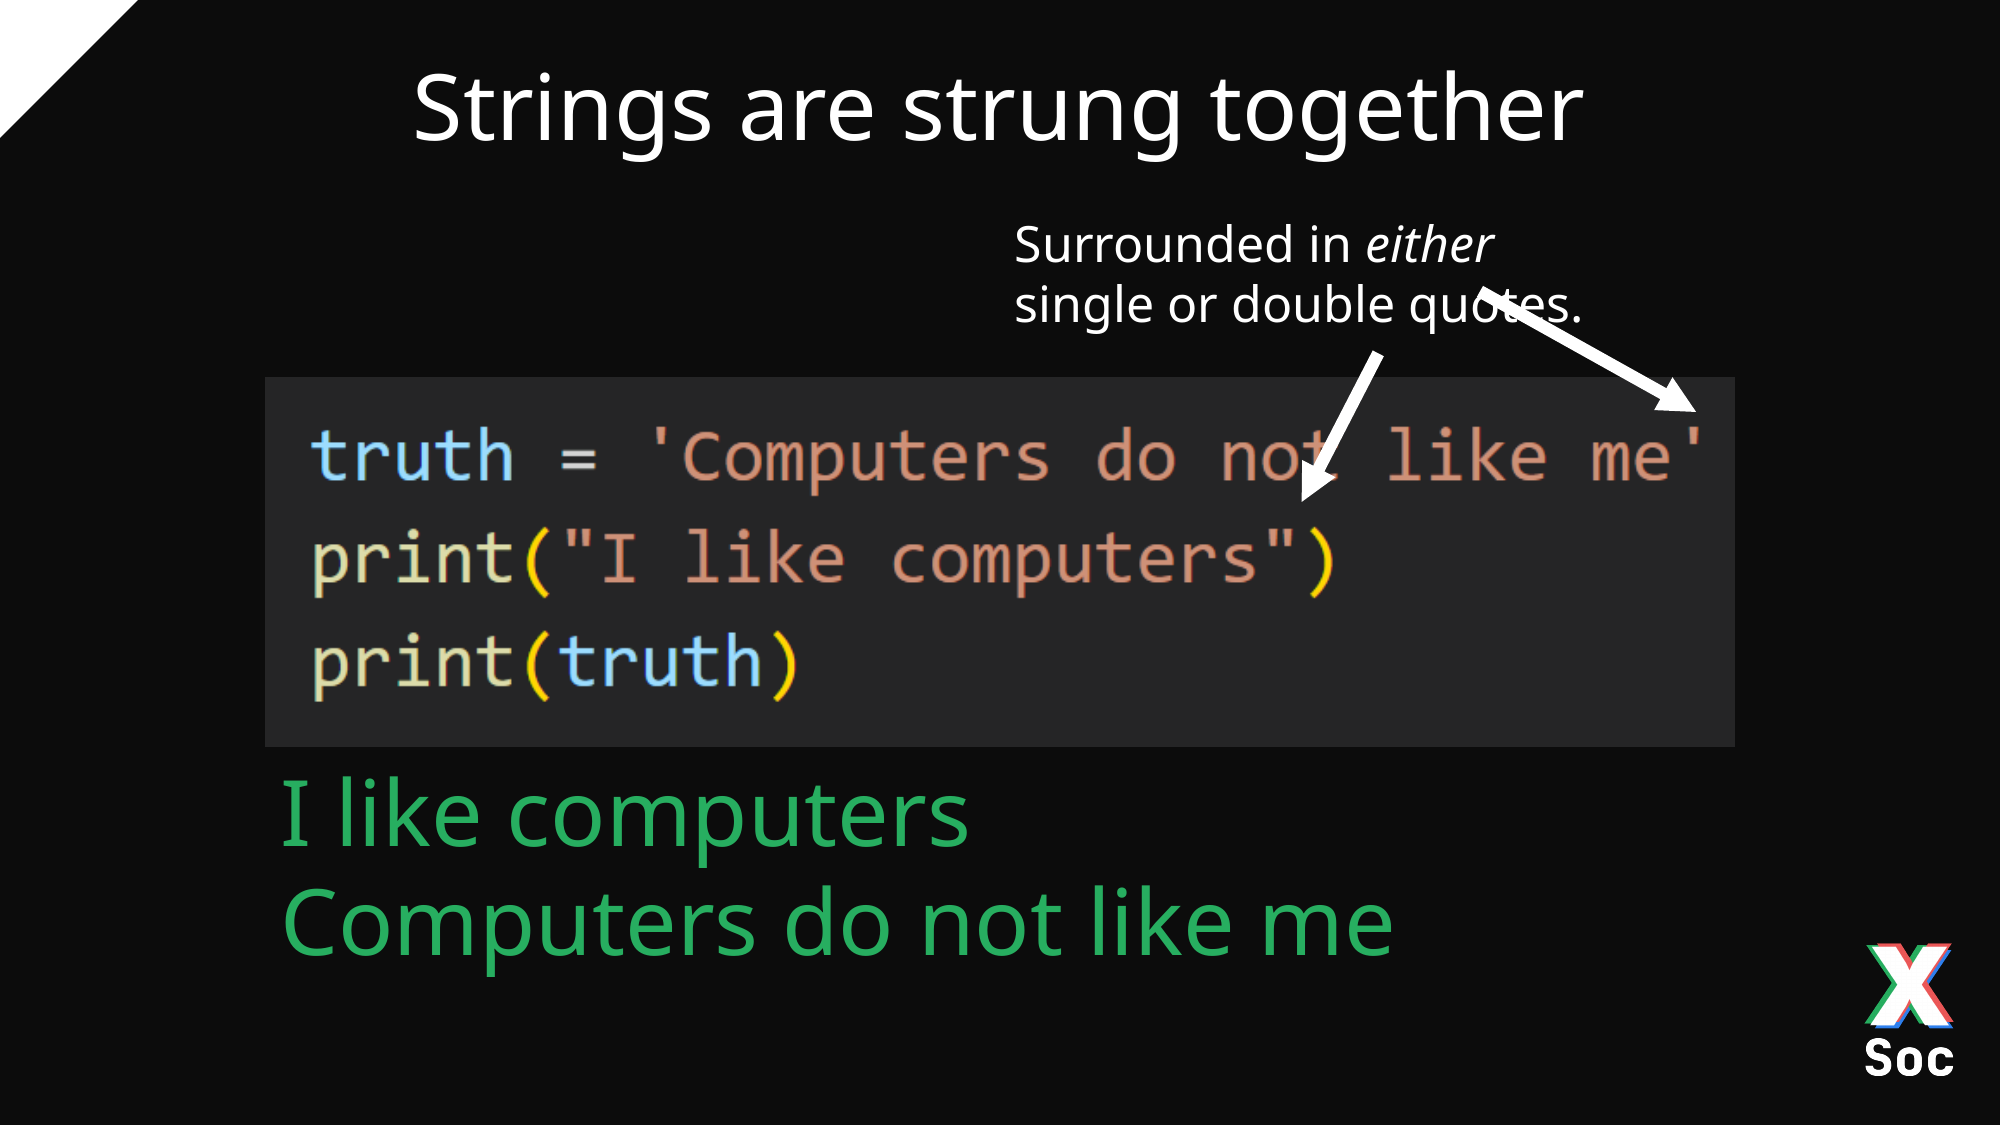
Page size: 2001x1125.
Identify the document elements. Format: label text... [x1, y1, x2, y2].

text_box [1479, 291, 1697, 413]
picture [265, 377, 1735, 747]
text_box Surrounded in either single or double quotes. [999, 204, 1640, 340]
picture [1864, 943, 1954, 1076]
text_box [1301, 353, 1379, 502]
title Strings are strung together [0, 1, 2000, 219]
text_box I like computers Computers do not like me [265, 747, 1735, 982]
